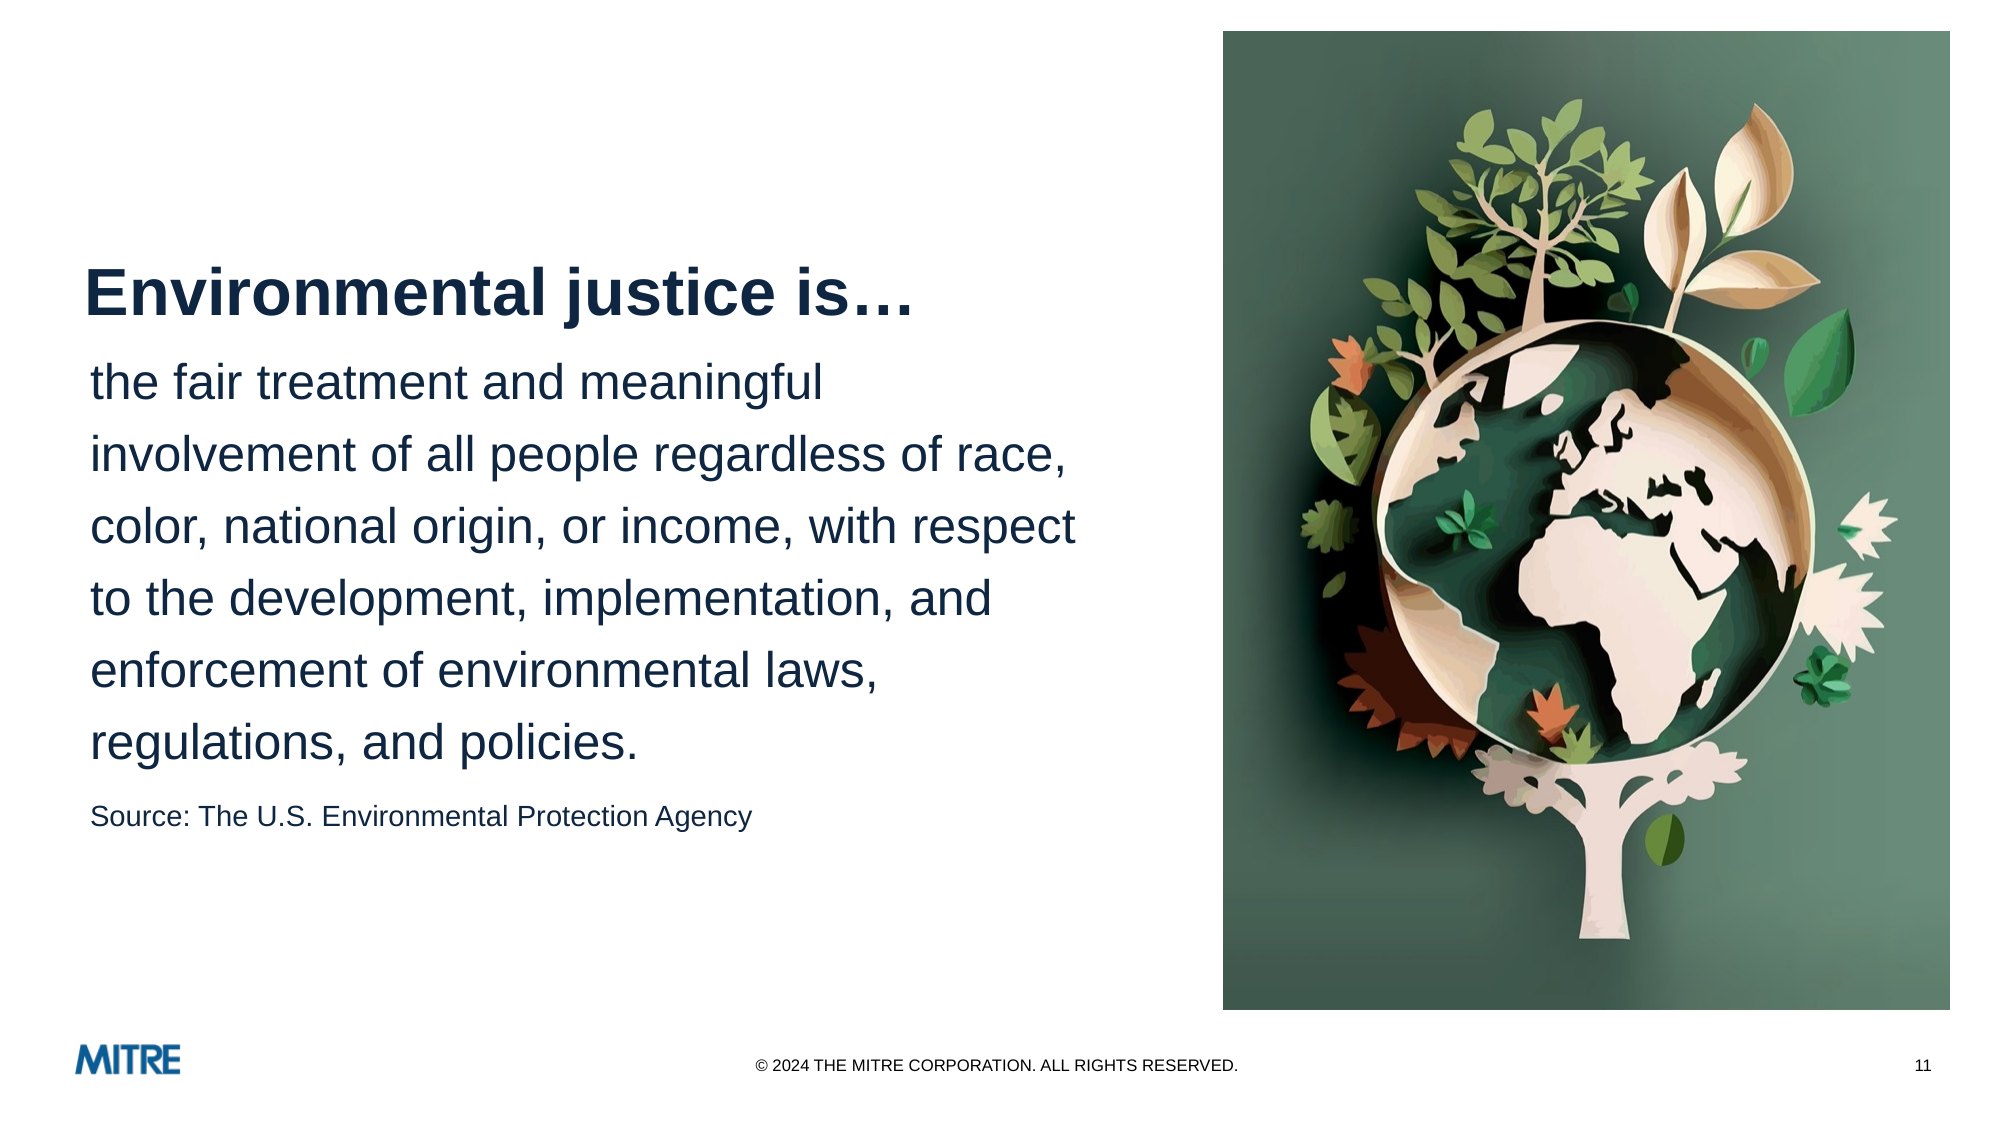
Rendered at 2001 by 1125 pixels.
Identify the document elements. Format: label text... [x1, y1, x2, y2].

picture [70, 1037, 188, 1083]
picture [1223, 31, 1950, 1010]
title Environmental justice is… [69, 224, 1084, 375]
list the fair treatment and meaningful involvement of all people regardless of race, color, national origin, or income, with respect to the development, implementation, and enforcement of environmental laws, regulations, and policies. Source: The U.S. Environmental Protection Agency [73, 329, 1100, 900]
slide_number 11 [1830, 1050, 1933, 1080]
footer © 2024 THE MITRE CORPORATION. ALL RIGHTS RESERVED. [276, 1050, 1724, 1080]
